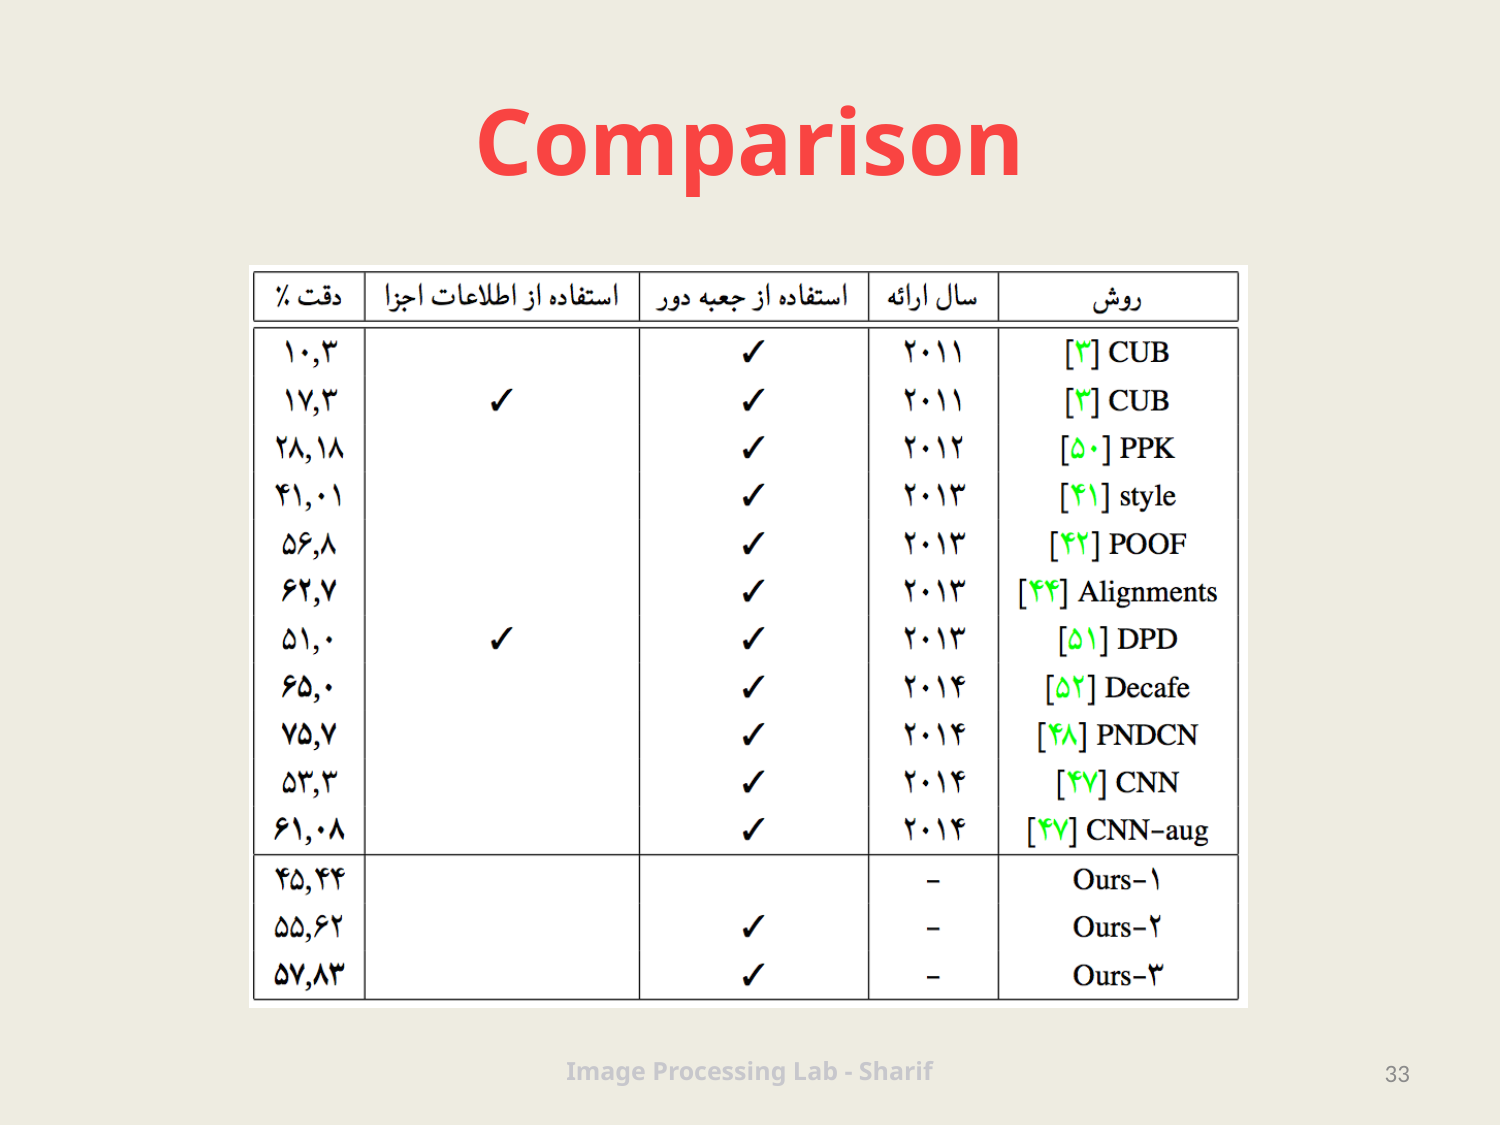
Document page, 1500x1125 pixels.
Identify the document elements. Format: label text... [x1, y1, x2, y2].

picture [73, 265, 1424, 1009]
slide_number 33 [1074, 1042, 1425, 1103]
title Comparison [75, 45, 1425, 233]
footer Image Processing Lab - Sharif [512, 1042, 988, 1103]
